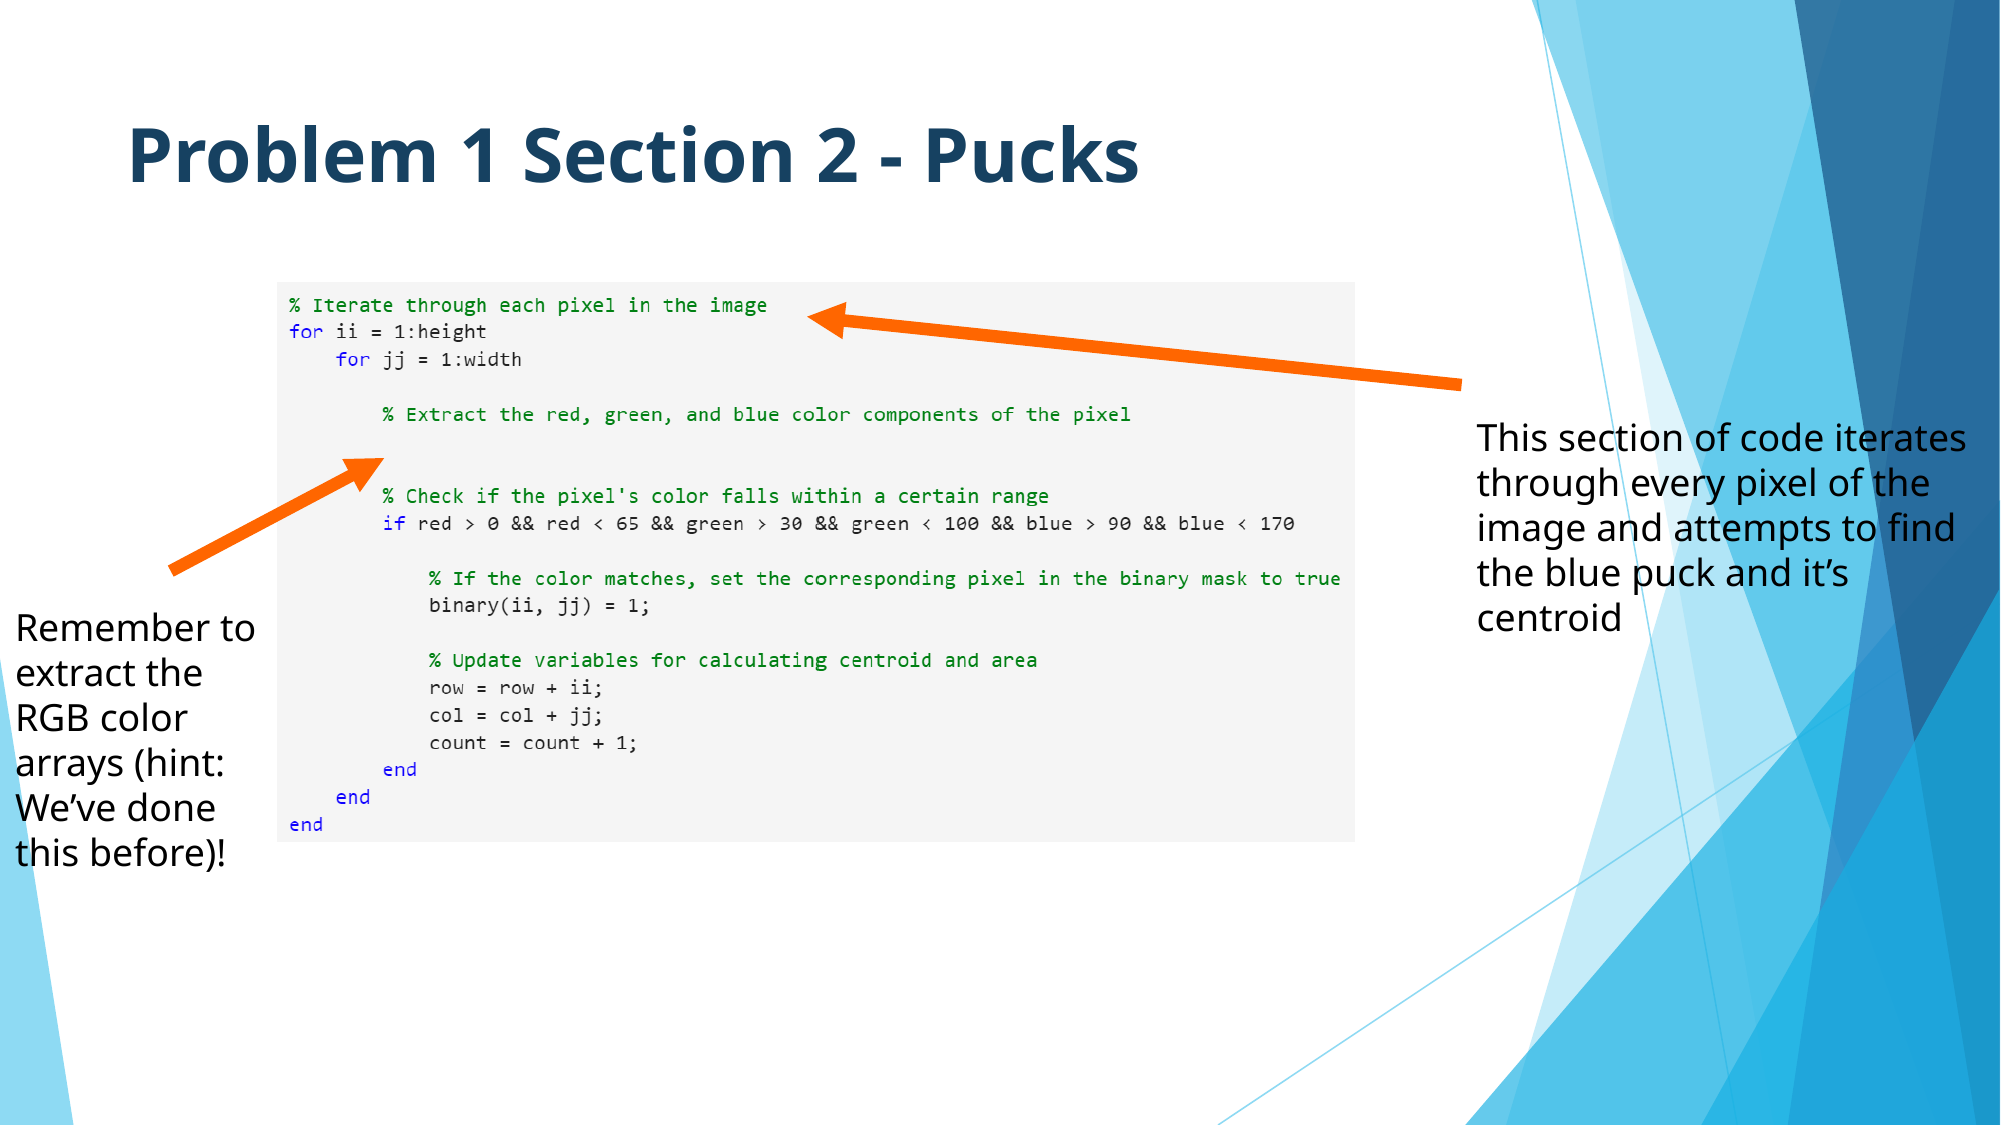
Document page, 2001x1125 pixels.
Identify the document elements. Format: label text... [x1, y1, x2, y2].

picture [277, 282, 1355, 843]
text_box This section of code iterates through every pixel of the image and attempts to find the blue puck and it’s centroid [1461, 405, 2000, 646]
text_box Remember to extract the RGB color arrays (hint: We’ve done this before)! [0, 596, 294, 882]
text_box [170, 457, 385, 572]
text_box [806, 316, 1462, 386]
title Problem 1 Section 2 - Pucks [111, 99, 1522, 317]
